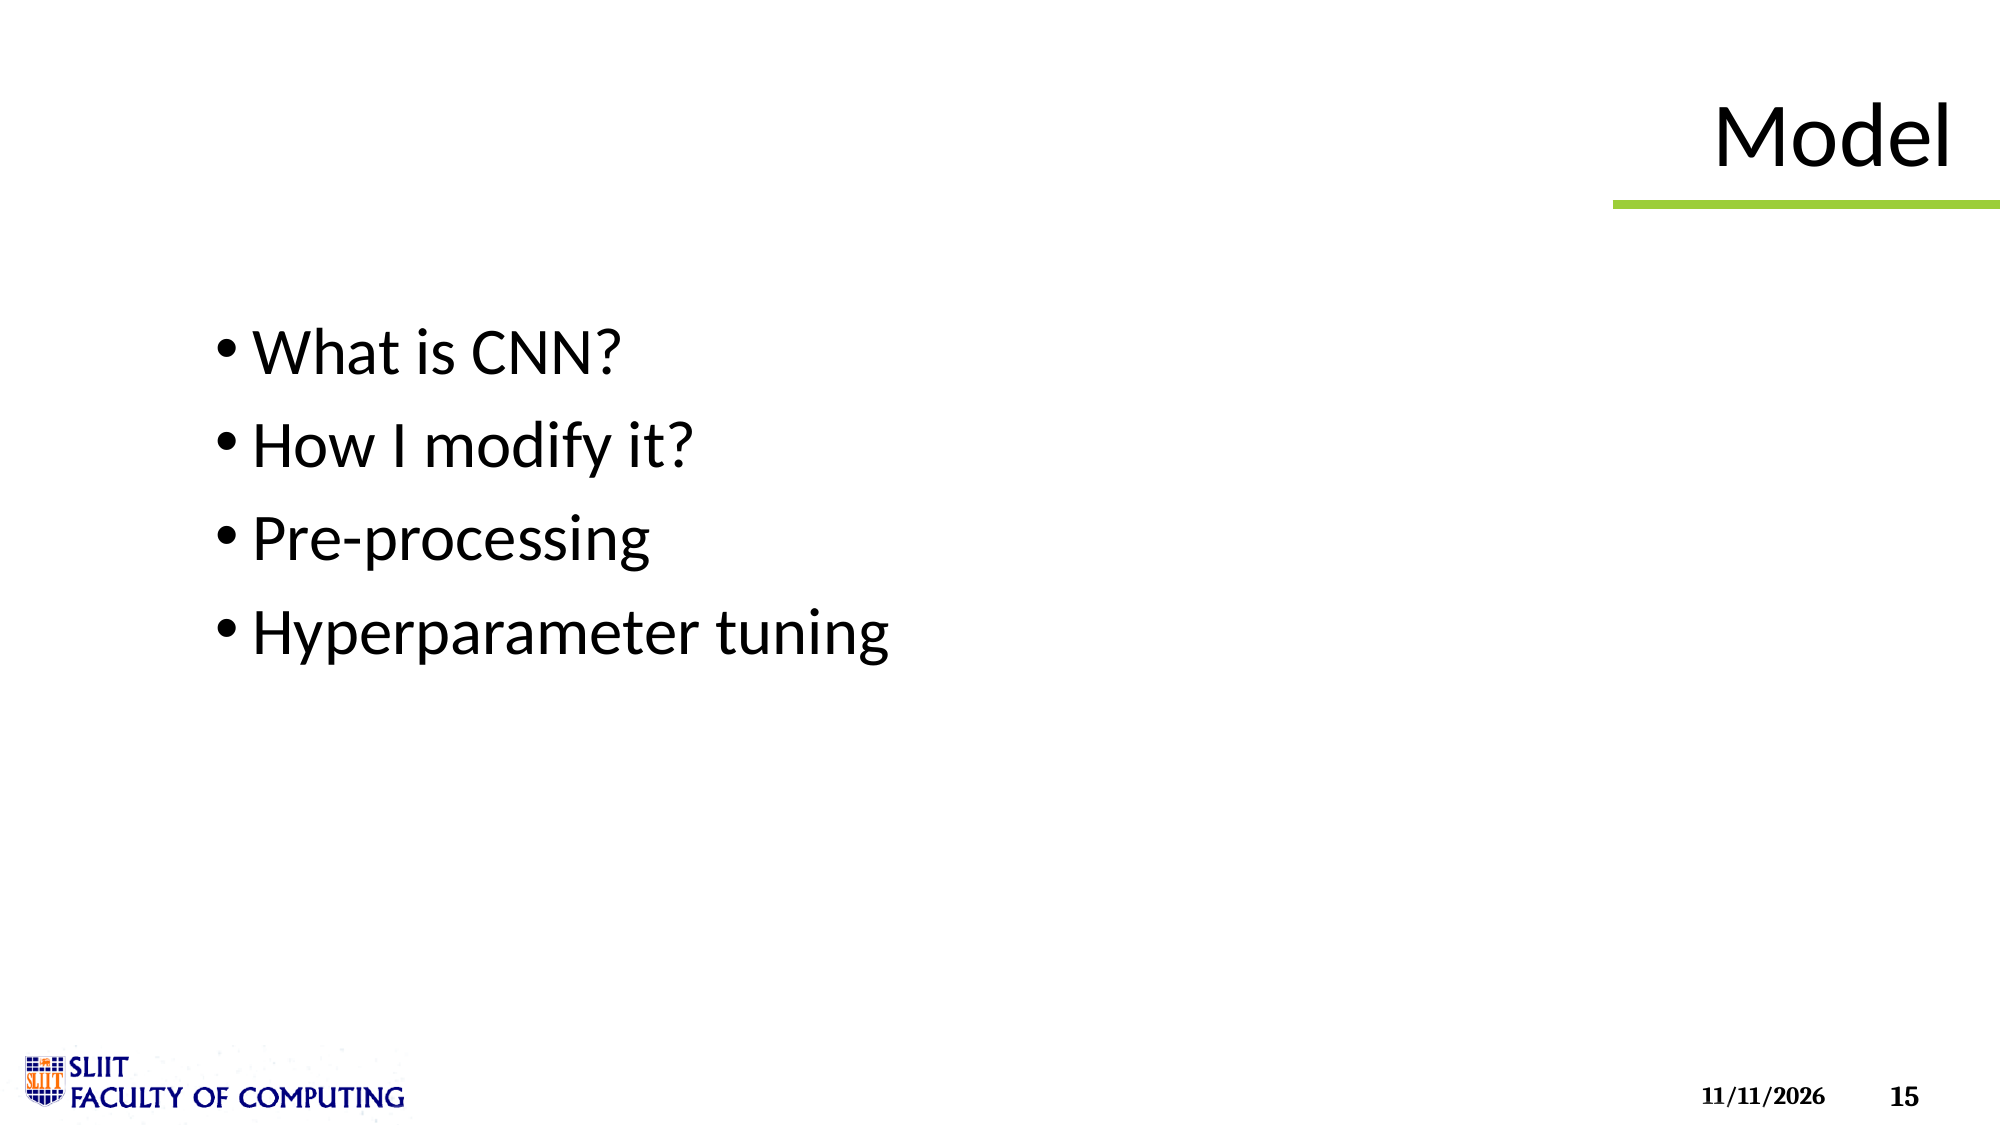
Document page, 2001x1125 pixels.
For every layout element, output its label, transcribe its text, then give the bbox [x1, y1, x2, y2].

picture [0, 1045, 50, 1124]
title Model [875, 65, 2000, 196]
list What is CNN? How I modify it? Pre-processing Hyperparameter tuning [50, 299, 1967, 1125]
